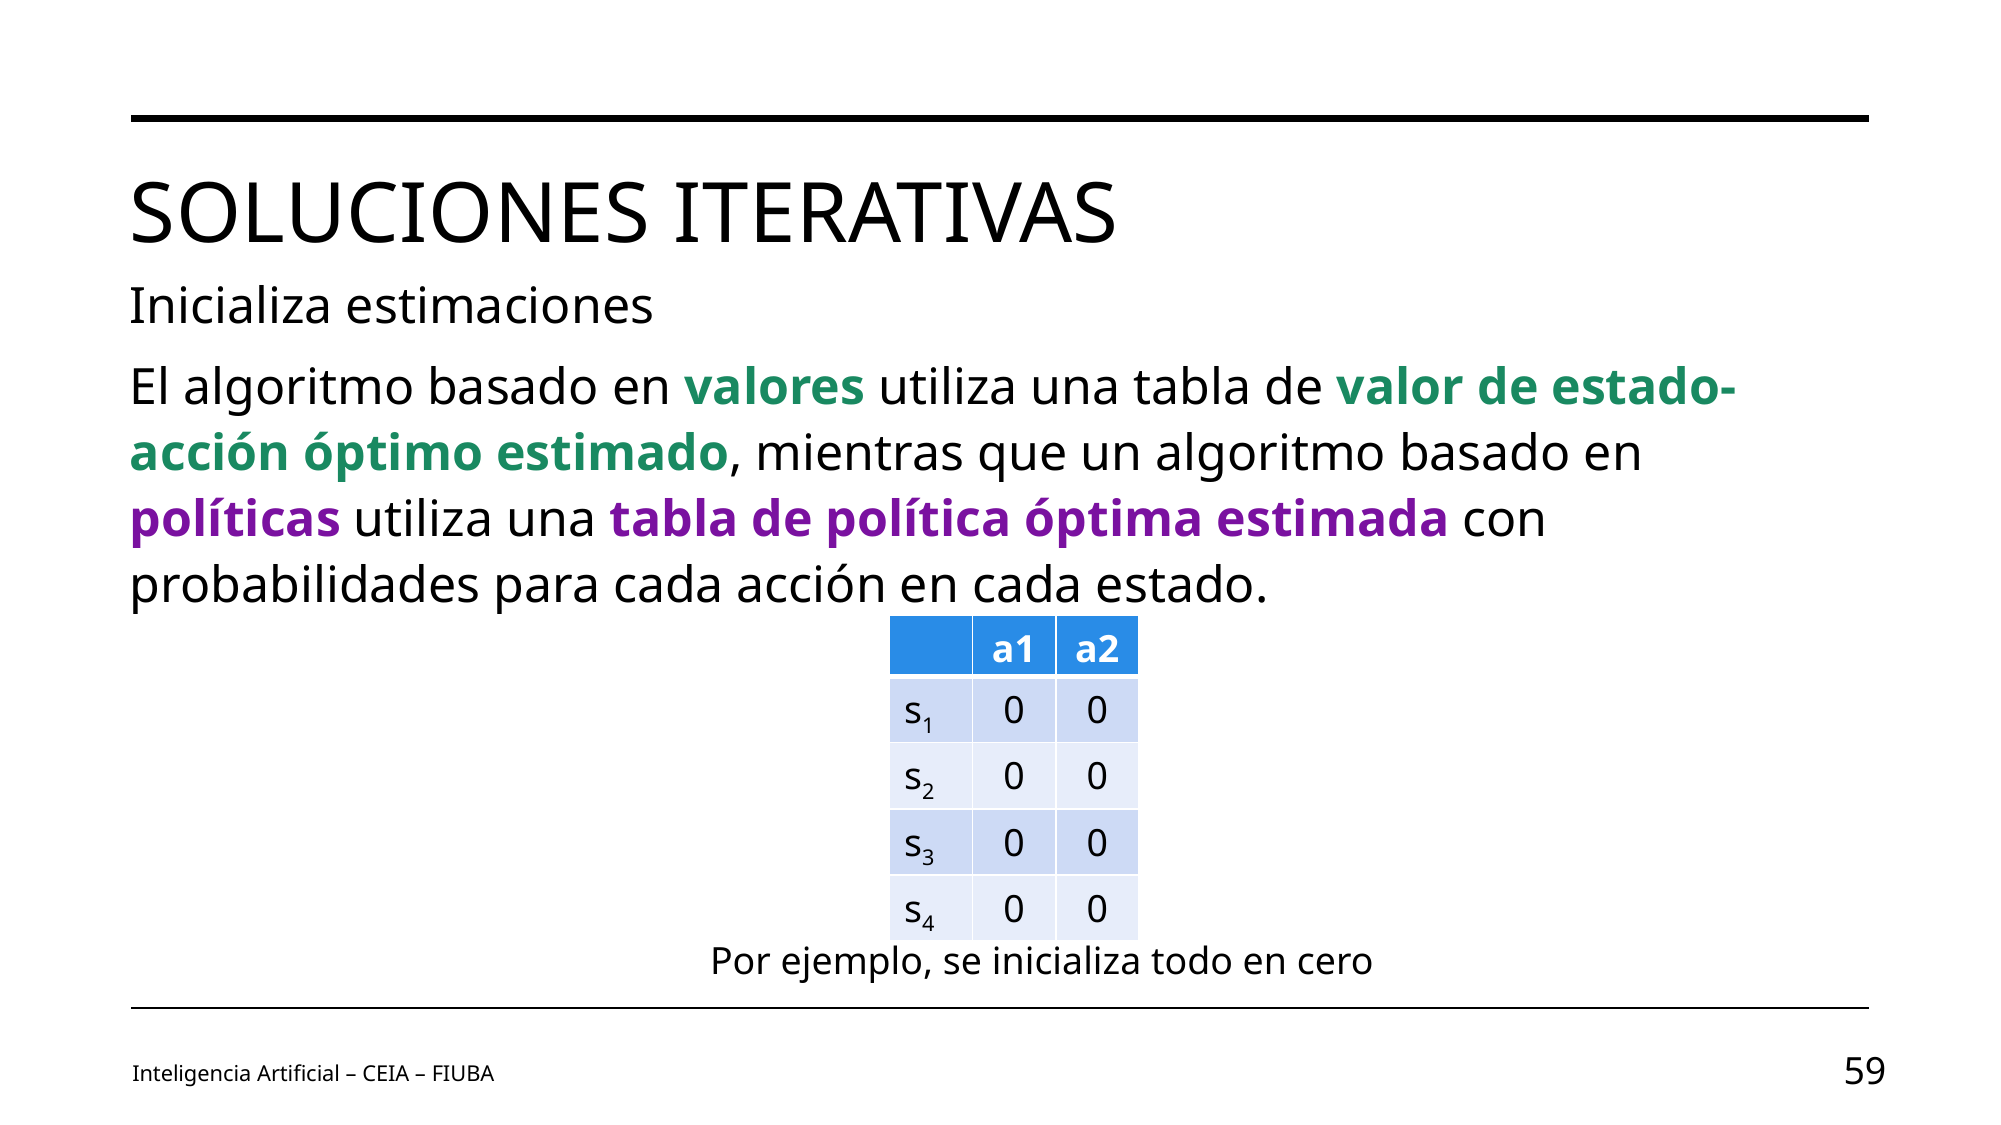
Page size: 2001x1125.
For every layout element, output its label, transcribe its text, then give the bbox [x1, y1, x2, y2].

table_header a1 [973, 616, 1055, 674]
table_cell 0 [973, 679, 1055, 742]
table_cell s4 [890, 876, 972, 929]
table_header [890, 616, 972, 674]
table_cell 0 [973, 743, 1055, 808]
table_cell 0 [1057, 810, 1138, 874]
table_cell 0 [1057, 679, 1138, 742]
text_box Inicializa estimaciones [114, 265, 1914, 341]
table_cell s1 [890, 679, 972, 742]
text_box Por ejemplo, se inicializa todo en cero [695, 929, 1390, 990]
table_header a2 [1057, 616, 1138, 674]
title Soluciones iterativas [114, 151, 1869, 265]
slide_number 59 [1791, 1042, 1902, 1103]
list El algoritmo basado en valores utiliza una tabla de valor de estado-acción óptimo estimado, mientras que un algoritmo basado en políticas utiliza una tabla de política óptima estimada con probabilidades para cada acción en cada estado. [114, 341, 1869, 999]
table_cell 0 [1057, 743, 1138, 808]
table_cell 0 [973, 810, 1055, 874]
table_cell 0 [1057, 876, 1138, 929]
table_cell s2 [890, 743, 972, 808]
table_cell s3 [890, 810, 972, 874]
table_cell 0 [973, 876, 1055, 929]
footer Inteligencia Artificial – CEIA – FIUBA [117, 1042, 862, 1103]
